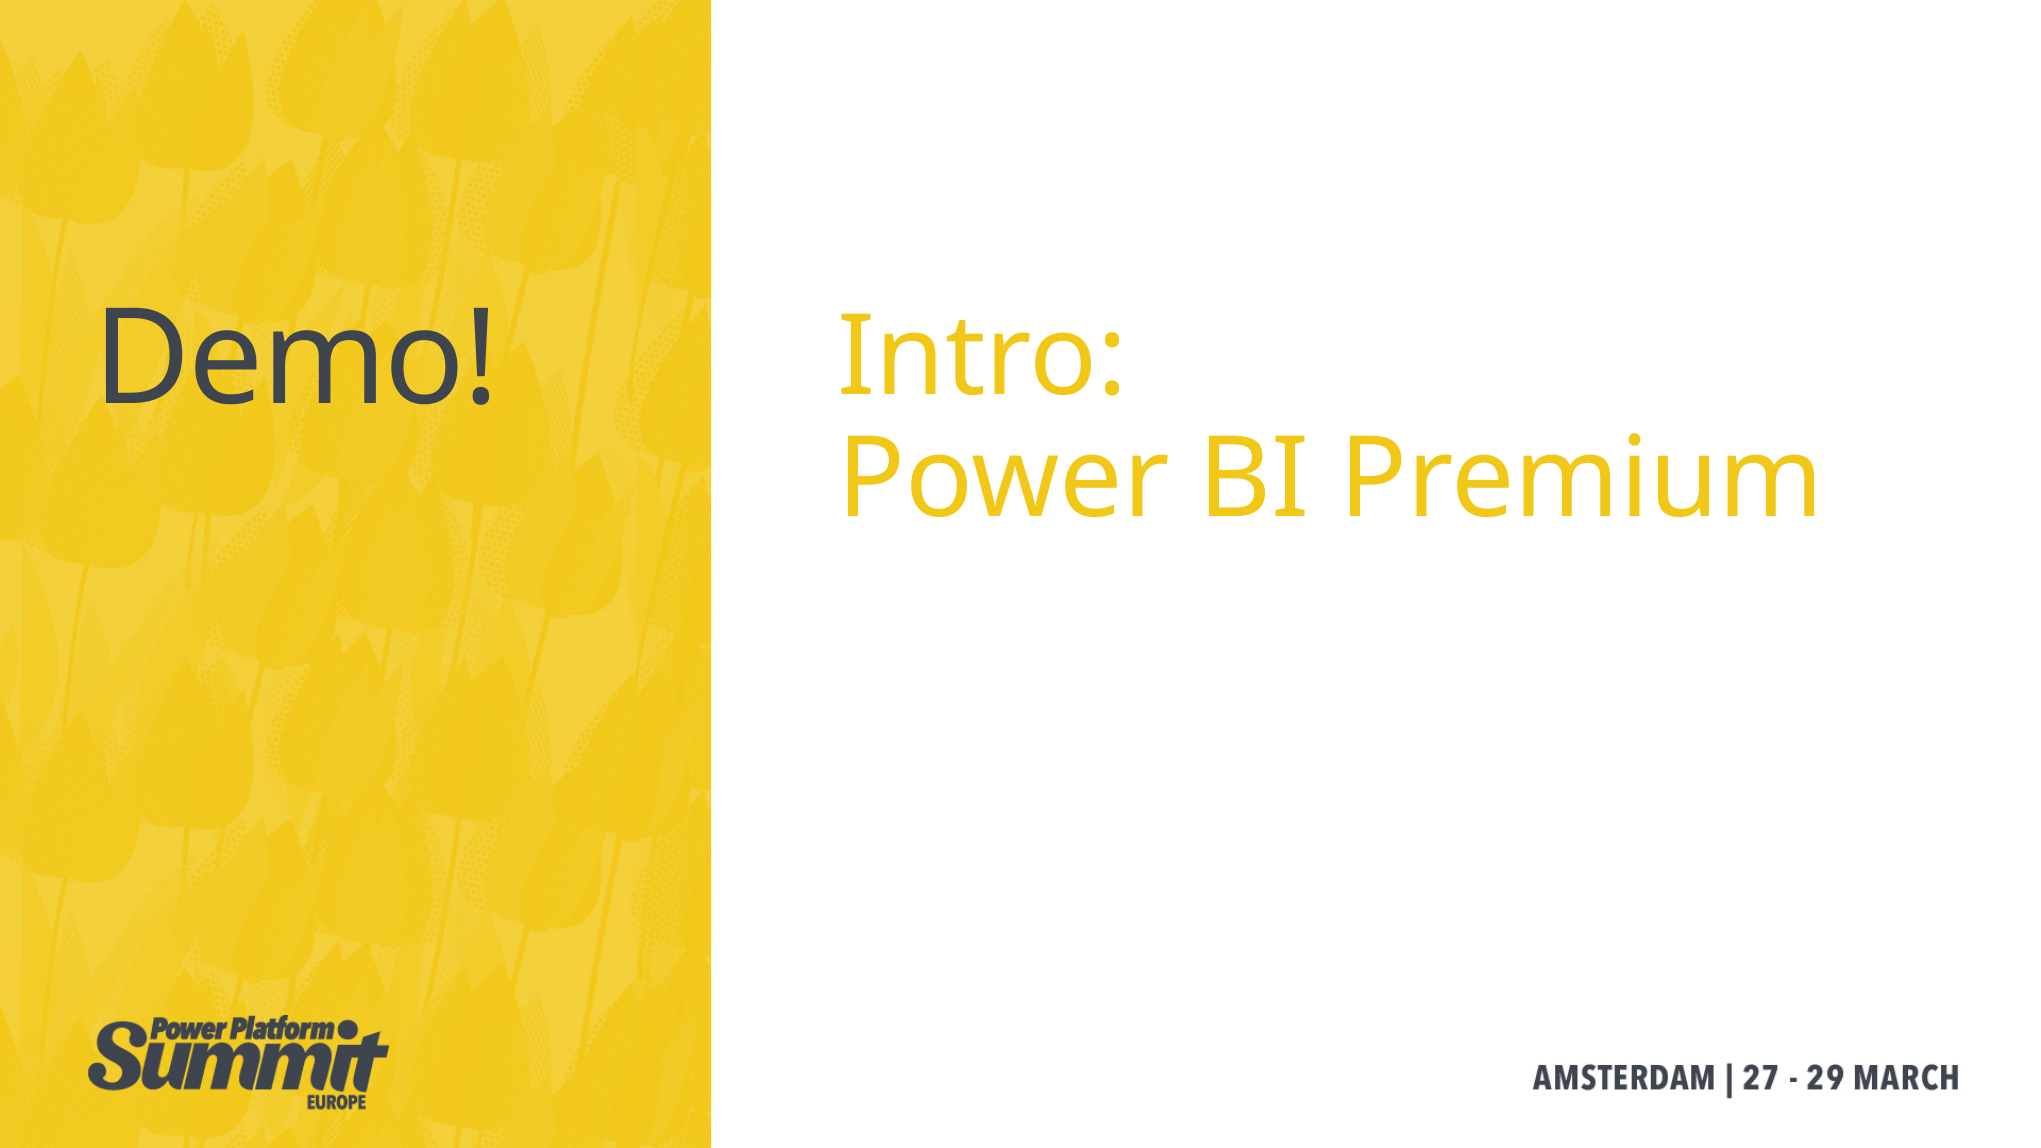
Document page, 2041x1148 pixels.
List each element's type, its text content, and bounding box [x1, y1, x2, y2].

picture [0, 0, 2041, 1148]
title Demo! [70, 273, 658, 595]
list Intro: Power BI Premium [807, 273, 1933, 568]
